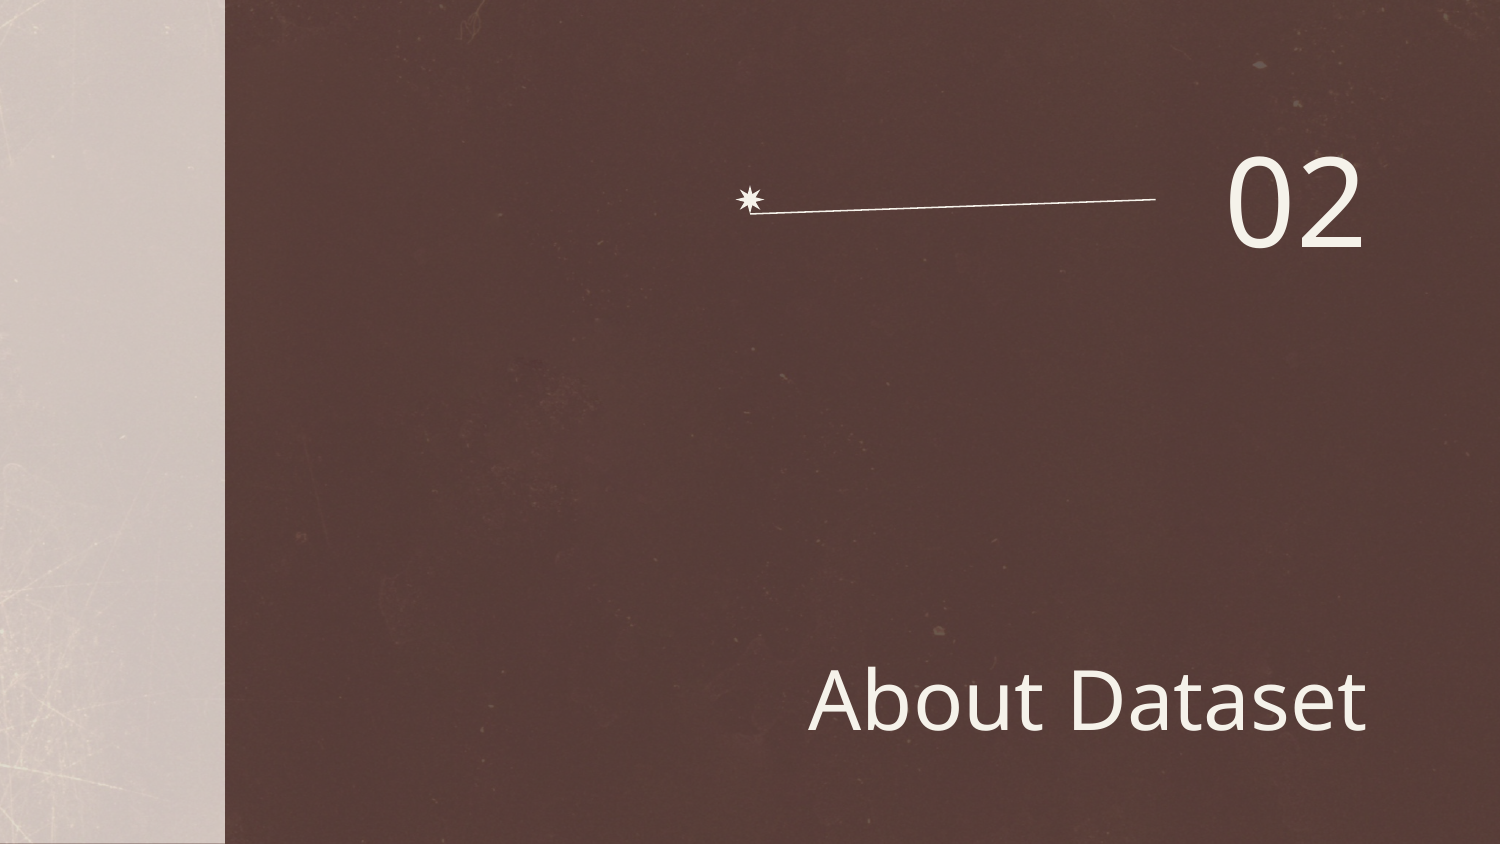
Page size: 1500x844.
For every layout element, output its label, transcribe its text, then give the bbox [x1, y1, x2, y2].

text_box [735, 184, 1156, 215]
title About Dataset [673, 631, 1383, 734]
title 02 [1155, 111, 1384, 288]
